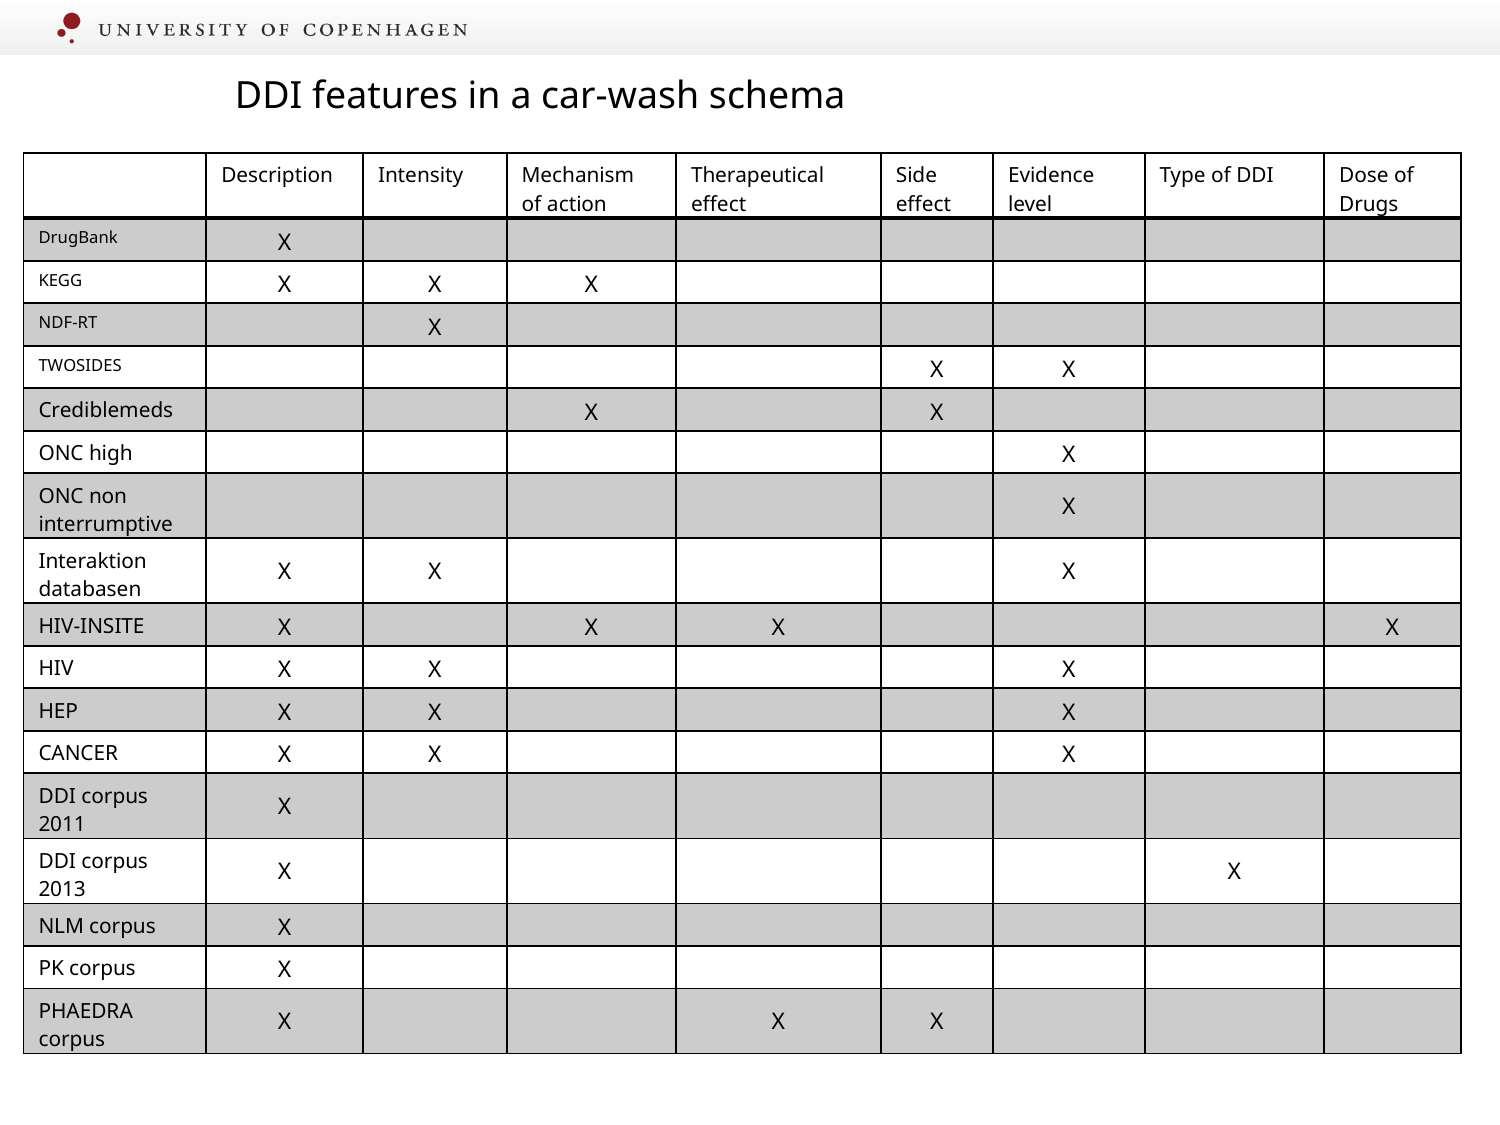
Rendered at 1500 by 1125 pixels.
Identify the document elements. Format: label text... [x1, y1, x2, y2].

table_cell [994, 904, 1144, 945]
table_cell X [207, 732, 362, 772]
table_cell X [882, 389, 992, 430]
table_cell [677, 774, 880, 838]
table_cell [1146, 647, 1323, 687]
table_cell [882, 647, 992, 687]
table_cell X [677, 604, 880, 645]
table_cell X [364, 539, 506, 602]
table_header Intensity [364, 154, 506, 216]
table_cell [508, 689, 675, 730]
table_cell [994, 839, 1144, 903]
table_cell X [207, 539, 362, 602]
table_cell [994, 389, 1144, 430]
table_cell [994, 262, 1144, 302]
table_cell [882, 432, 992, 472]
table_cell [882, 689, 992, 730]
table_cell [508, 347, 675, 387]
table_cell [882, 304, 992, 345]
table_cell [1325, 839, 1460, 903]
table_cell [677, 262, 880, 302]
table_cell [882, 904, 992, 945]
table_cell [1325, 262, 1460, 302]
table_cell [508, 774, 675, 838]
table_cell [207, 474, 362, 537]
table_cell [364, 347, 506, 387]
table_cell X [994, 347, 1144, 387]
table_cell X [364, 732, 506, 772]
table_cell X [207, 839, 362, 903]
table_cell X [994, 732, 1144, 772]
table_cell ONC high [24, 432, 205, 472]
table_cell [207, 304, 362, 345]
table_cell [1146, 304, 1323, 345]
table_cell X [994, 647, 1144, 687]
table_cell Crediblemeds [24, 389, 205, 430]
table_cell [677, 947, 880, 988]
table_cell X [207, 220, 362, 260]
table_cell [994, 304, 1144, 345]
table_cell [1146, 989, 1323, 1053]
table_cell [1146, 689, 1323, 730]
table_cell [677, 647, 880, 687]
table_cell KEGG [24, 262, 205, 302]
table_cell [508, 647, 675, 687]
table_cell [1146, 947, 1323, 988]
table_cell X [364, 262, 506, 302]
table_header Therapeutical effect [677, 154, 880, 216]
table_cell [1325, 647, 1460, 687]
table_cell [994, 947, 1144, 988]
table_cell X [882, 989, 992, 1053]
table_cell [1325, 947, 1460, 988]
table_cell [508, 947, 675, 988]
table_cell [207, 432, 362, 472]
table_cell [882, 539, 992, 602]
table_cell [1146, 904, 1323, 945]
table_header Side effect [882, 154, 992, 216]
table_cell [1325, 539, 1460, 602]
table_cell X [364, 689, 506, 730]
table_cell [1146, 220, 1323, 260]
table_cell [508, 432, 675, 472]
table_cell NLM corpus [24, 904, 205, 945]
table_cell [677, 839, 880, 903]
table_cell X [508, 262, 675, 302]
table_cell [1325, 989, 1460, 1053]
table_cell HEP [24, 689, 205, 730]
table_cell DrugBank [24, 220, 205, 260]
table_cell [364, 904, 506, 945]
table_cell X [207, 647, 362, 687]
table_cell ONC non interrumptive [24, 474, 205, 537]
table_cell [677, 474, 880, 537]
table_cell [364, 947, 506, 988]
table_cell HIV-INSITE [24, 604, 205, 645]
table_cell Interaktion databasen [24, 539, 205, 602]
table_cell [994, 604, 1144, 645]
table_cell [1146, 432, 1323, 472]
table_cell X [207, 262, 362, 302]
table_cell [677, 689, 880, 730]
table_cell [1325, 732, 1460, 772]
table_cell HIV [24, 647, 205, 687]
table_cell X [677, 989, 880, 1053]
table_cell X [994, 474, 1144, 537]
table_cell [1146, 539, 1323, 602]
text_box DDI features in a car-wash schema [220, 63, 861, 123]
table_cell [364, 474, 506, 537]
table_cell X [207, 689, 362, 730]
table_cell [508, 220, 675, 260]
table_cell [364, 220, 506, 260]
table_cell [1146, 474, 1323, 537]
table_cell DDI corpus 2013 [24, 839, 205, 903]
table_cell [677, 389, 880, 430]
table_cell PK corpus [24, 947, 205, 988]
table_header Description [207, 154, 362, 216]
table_cell [508, 732, 675, 772]
table_cell X [508, 389, 675, 430]
table_cell X [882, 347, 992, 387]
table_cell [364, 774, 506, 838]
table_cell [364, 604, 506, 645]
table_cell [1325, 689, 1460, 730]
table_cell NDF-RT [24, 304, 205, 345]
table_cell [364, 389, 506, 430]
table_cell [364, 989, 506, 1053]
table_cell [677, 220, 880, 260]
table_cell [677, 539, 880, 602]
table_header Mechanism of action [508, 154, 675, 216]
table_cell [1146, 389, 1323, 430]
table_cell [882, 839, 992, 903]
table_cell [1325, 304, 1460, 345]
table_header Type of DDI [1146, 154, 1323, 216]
table_cell X [994, 432, 1144, 472]
table_cell [1325, 774, 1460, 838]
table_cell [508, 989, 675, 1053]
table_cell X [207, 989, 362, 1053]
table_cell [1325, 389, 1460, 430]
table_cell PHAEDRA corpus [24, 989, 205, 1053]
table_cell [1146, 732, 1323, 772]
table_cell [1146, 262, 1323, 302]
table_cell [677, 432, 880, 472]
table_cell [1325, 432, 1460, 472]
table_header Evidence level [994, 154, 1144, 216]
table_cell [677, 347, 880, 387]
table_cell X [994, 689, 1144, 730]
table_cell [364, 432, 506, 472]
table_cell [994, 989, 1144, 1053]
table_cell [364, 839, 506, 903]
table_cell X [207, 947, 362, 988]
table_cell [882, 732, 992, 772]
table_cell X [207, 904, 362, 945]
table_cell [508, 304, 675, 345]
table_cell CANCER [24, 732, 205, 772]
table_cell [677, 904, 880, 945]
table_cell [508, 474, 675, 537]
table_cell [994, 220, 1144, 260]
table_cell X [994, 539, 1144, 602]
table_cell X [364, 647, 506, 687]
table_cell [207, 389, 362, 430]
table_cell X [207, 604, 362, 645]
table_cell X [364, 304, 506, 345]
table_cell X [508, 604, 675, 645]
picture [92, 15, 475, 42]
table_cell [1325, 904, 1460, 945]
table_cell [1146, 774, 1323, 838]
table_cell X [207, 774, 362, 838]
table_cell [1146, 604, 1323, 645]
table_cell [508, 904, 675, 945]
table_cell [1325, 220, 1460, 260]
table_cell [1146, 347, 1323, 387]
table_cell [882, 474, 992, 537]
table_cell DDI corpus 2011 [24, 774, 205, 838]
table_cell [508, 839, 675, 903]
table_header [24, 154, 205, 216]
table_cell [882, 947, 992, 988]
table_cell [677, 732, 880, 772]
table_cell [677, 304, 880, 345]
table_cell [1325, 474, 1460, 537]
table_header Dose of Drugs [1325, 154, 1460, 216]
table_cell [882, 220, 992, 260]
table_cell [882, 774, 992, 838]
table_cell TWOSIDES [24, 347, 205, 387]
table_cell X [1325, 604, 1460, 645]
table_cell [207, 347, 362, 387]
table_cell [1325, 347, 1460, 387]
table_cell [508, 539, 675, 602]
table_cell [882, 604, 992, 645]
table_cell [994, 774, 1144, 838]
table_cell [882, 262, 992, 302]
table_cell X [1146, 839, 1323, 903]
